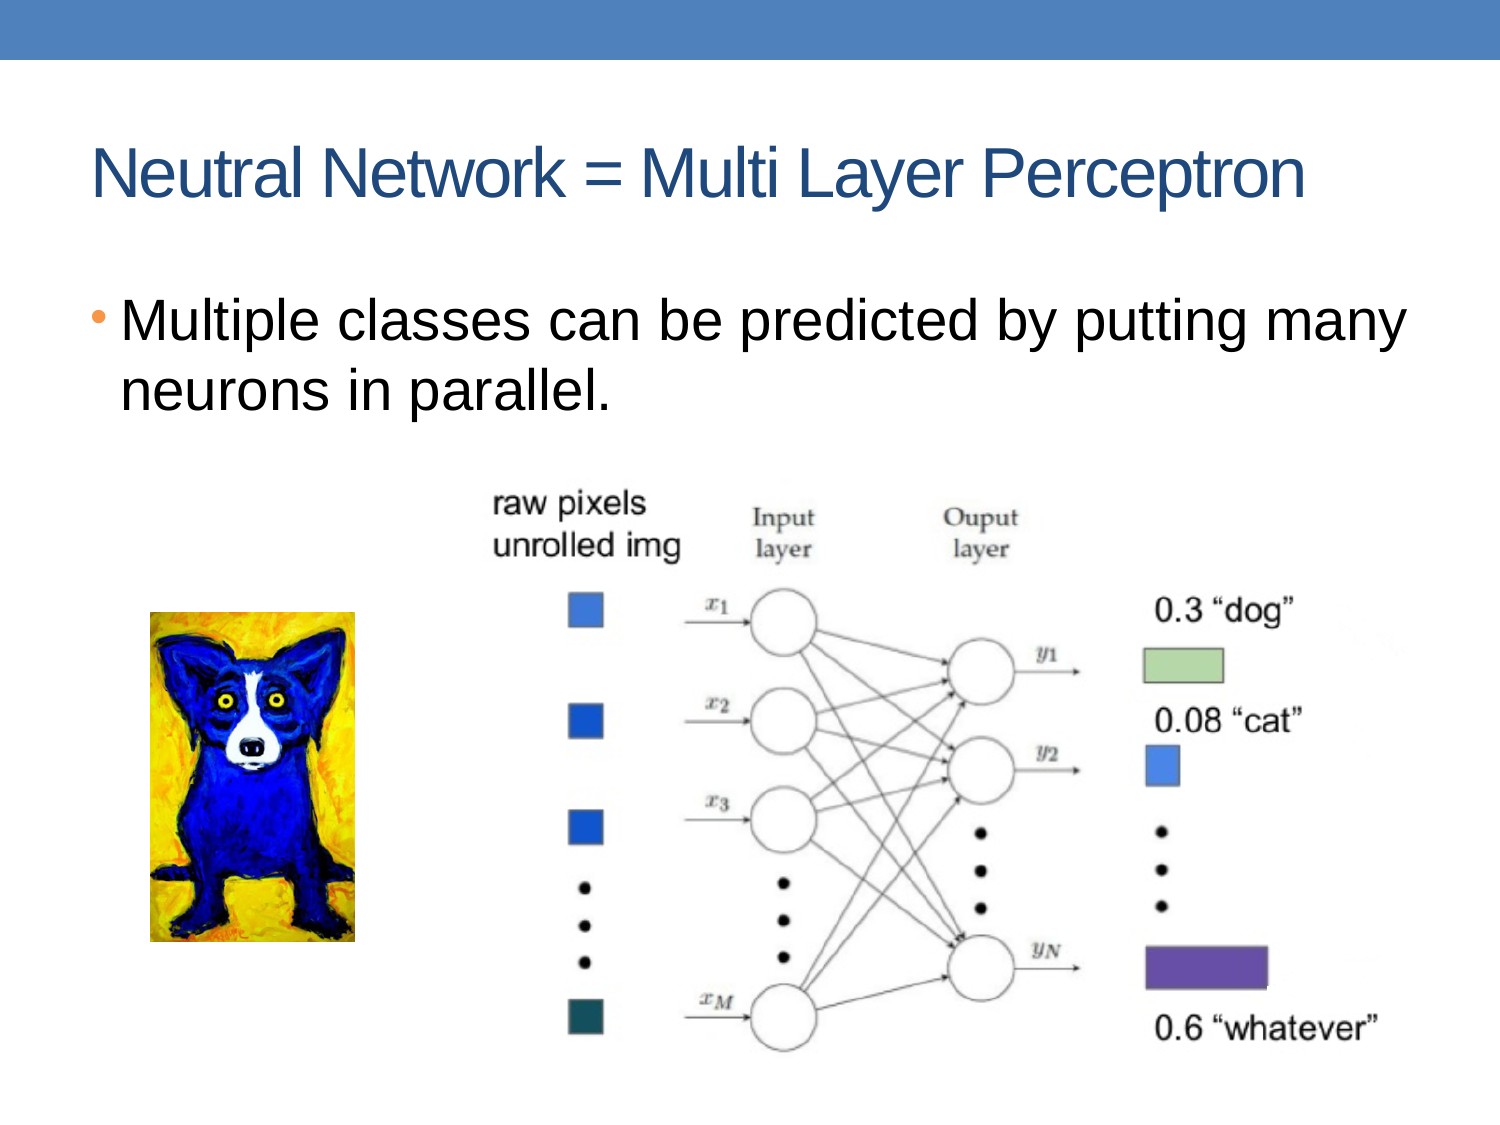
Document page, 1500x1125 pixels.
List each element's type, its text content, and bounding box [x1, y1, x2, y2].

picture [149, 612, 355, 942]
title Neutral Network = Multi Layer Perceptron [75, 87, 1425, 250]
picture [471, 450, 1426, 1074]
list Multiple classes can be predicted by putting many neurons in parallel. [75, 274, 1475, 1049]
